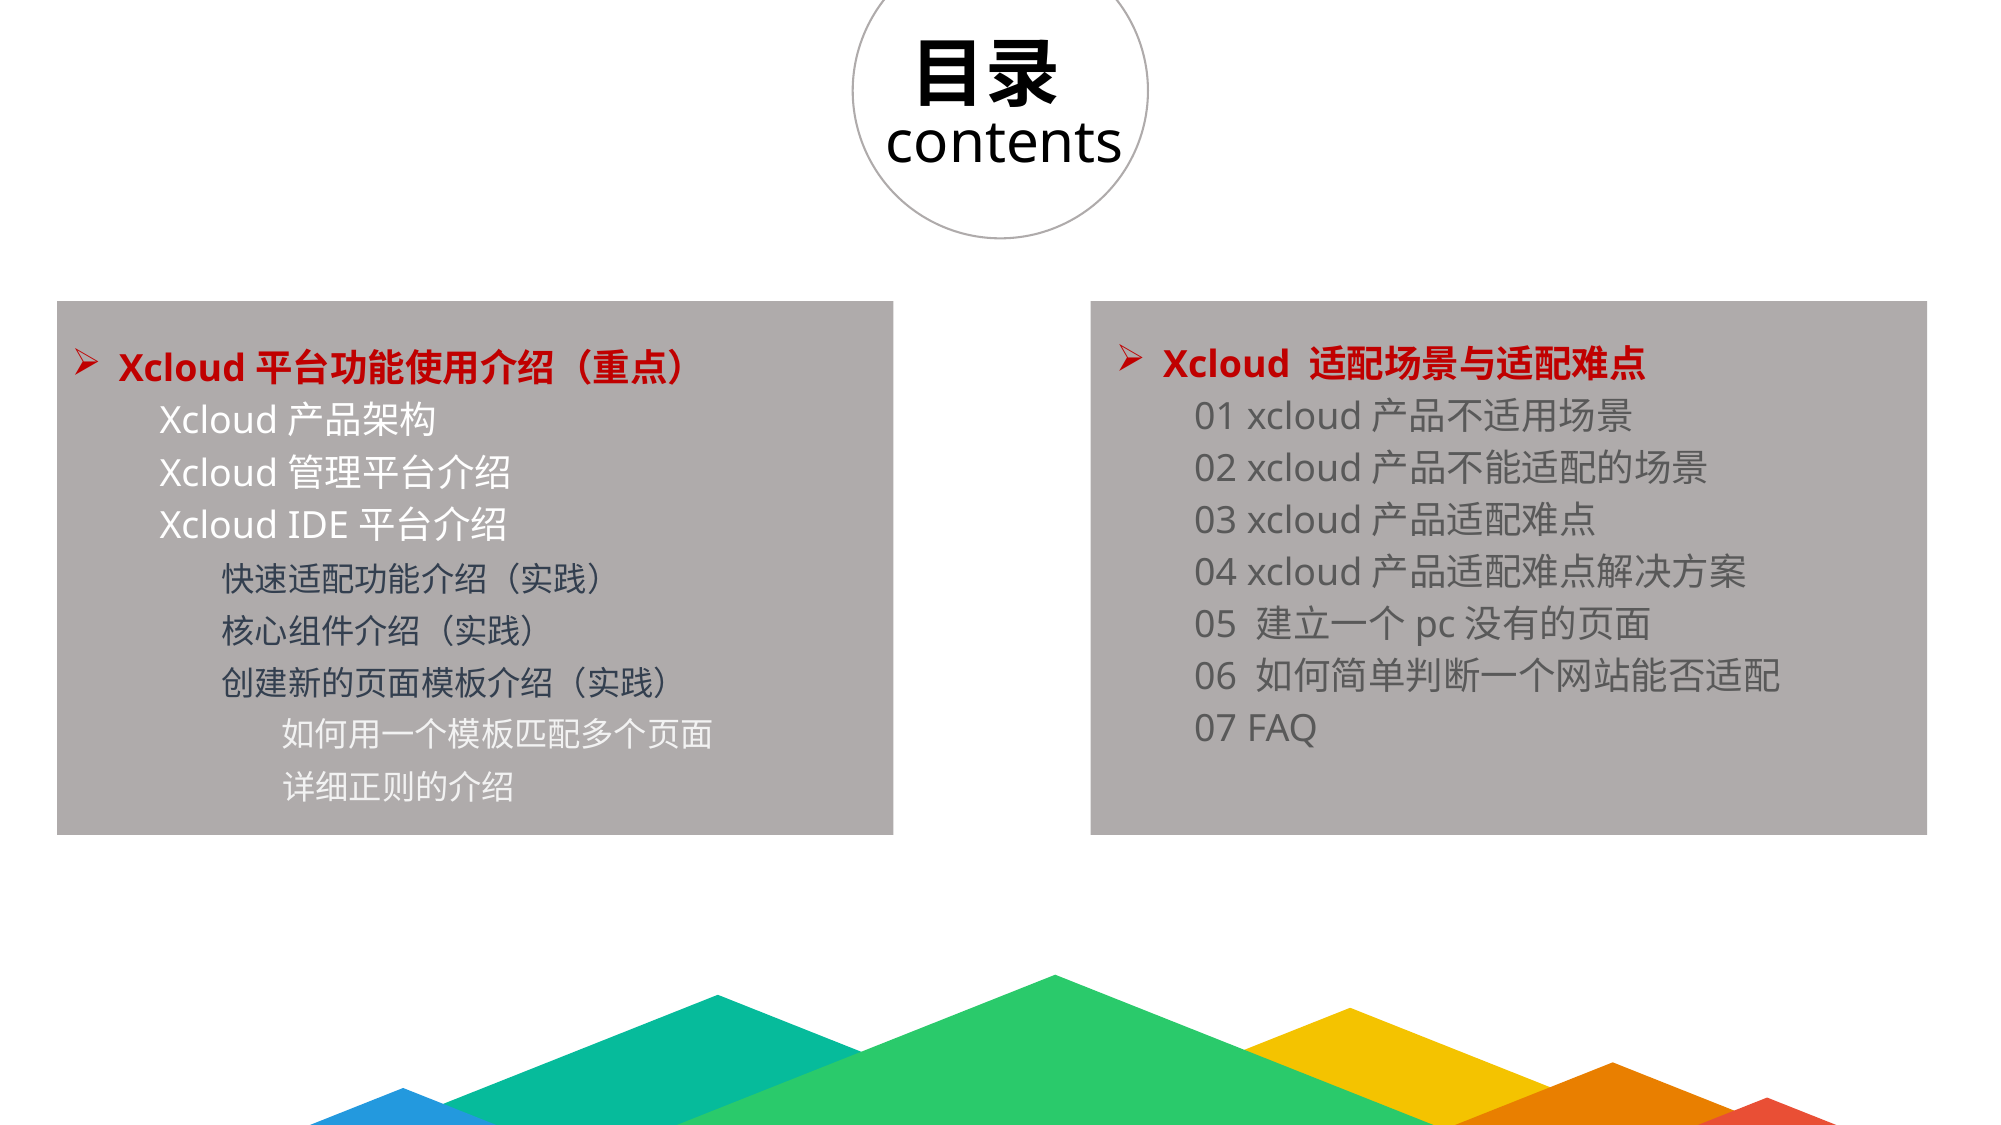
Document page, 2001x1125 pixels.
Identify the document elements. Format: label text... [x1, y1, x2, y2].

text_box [309, 974, 1837, 1125]
text_box [1090, 300, 1928, 836]
text_box 目录 [895, 17, 1117, 123]
text_box Xcloud 适配场景与适配难点 01 xcloud产品不适用场景 02 xcloud产品不能适配的场景 03 xcloud产品适配难点 04 xcloud产品适配难点解决方案 05 建立一个pc没有的页面 06 如何简单判断一个网站能否适配 07 FAQ [1101, 325, 2000, 757]
text_box Xcloud平台功能使用介绍（重点） Xcloud产品架构 Xcloud管理平台介绍 Xcloud IDE平台介绍 快速适配功能介绍（实践） 核心组件介绍（实践） 创建新的页面模板介绍（实践） 如何用一个模板匹配多个页面 详细正则的介绍 [56, 300, 894, 836]
text_box contents [871, 97, 1188, 182]
text_box [851, 0, 1150, 164]
text_box [883, 182, 1118, 240]
